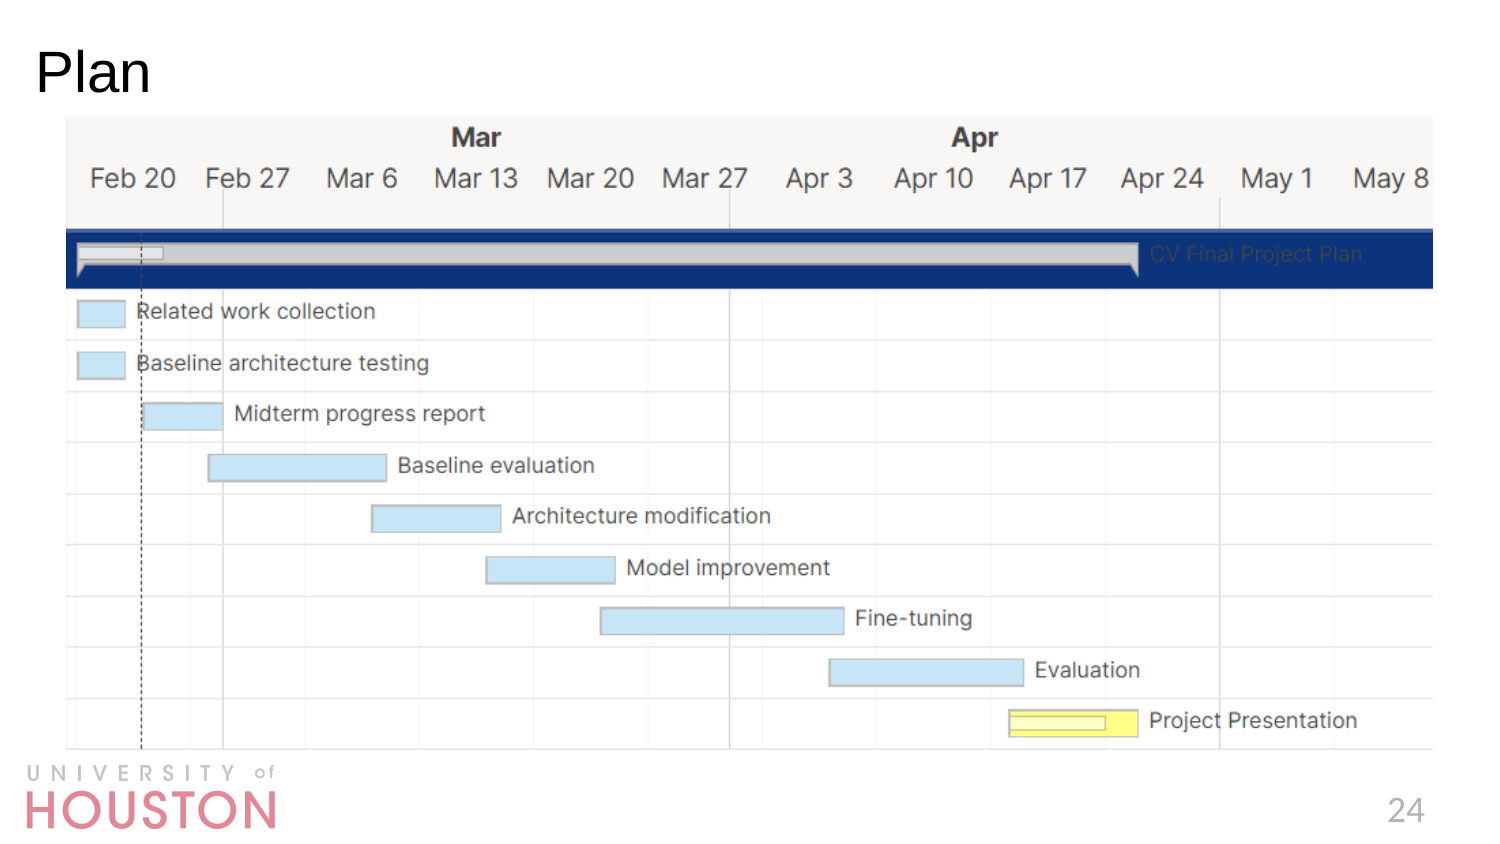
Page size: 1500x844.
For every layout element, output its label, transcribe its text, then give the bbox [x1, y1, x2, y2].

slide_number 24 [1080, 784, 1425, 827]
text_box Plan [33, 31, 1327, 104]
picture [65, 116, 1433, 750]
picture [26, 764, 276, 830]
